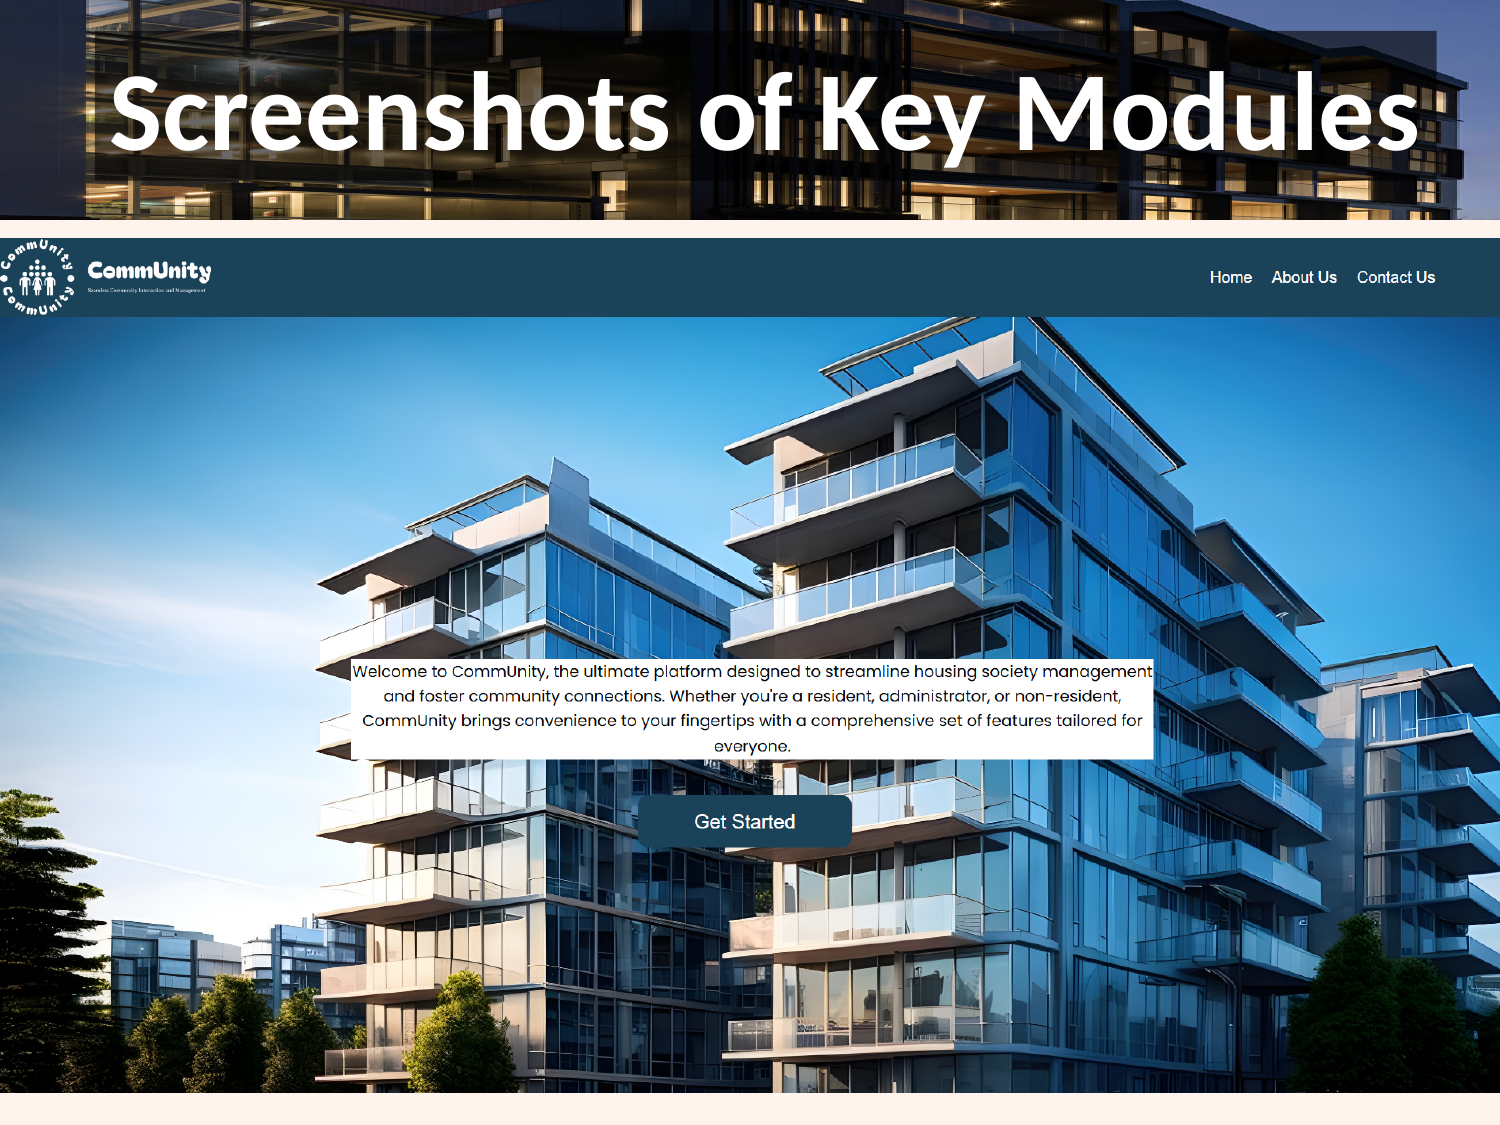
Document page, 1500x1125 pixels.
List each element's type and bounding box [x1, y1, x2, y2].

picture [0, 238, 1500, 1093]
list [0, 0, 1500, 221]
